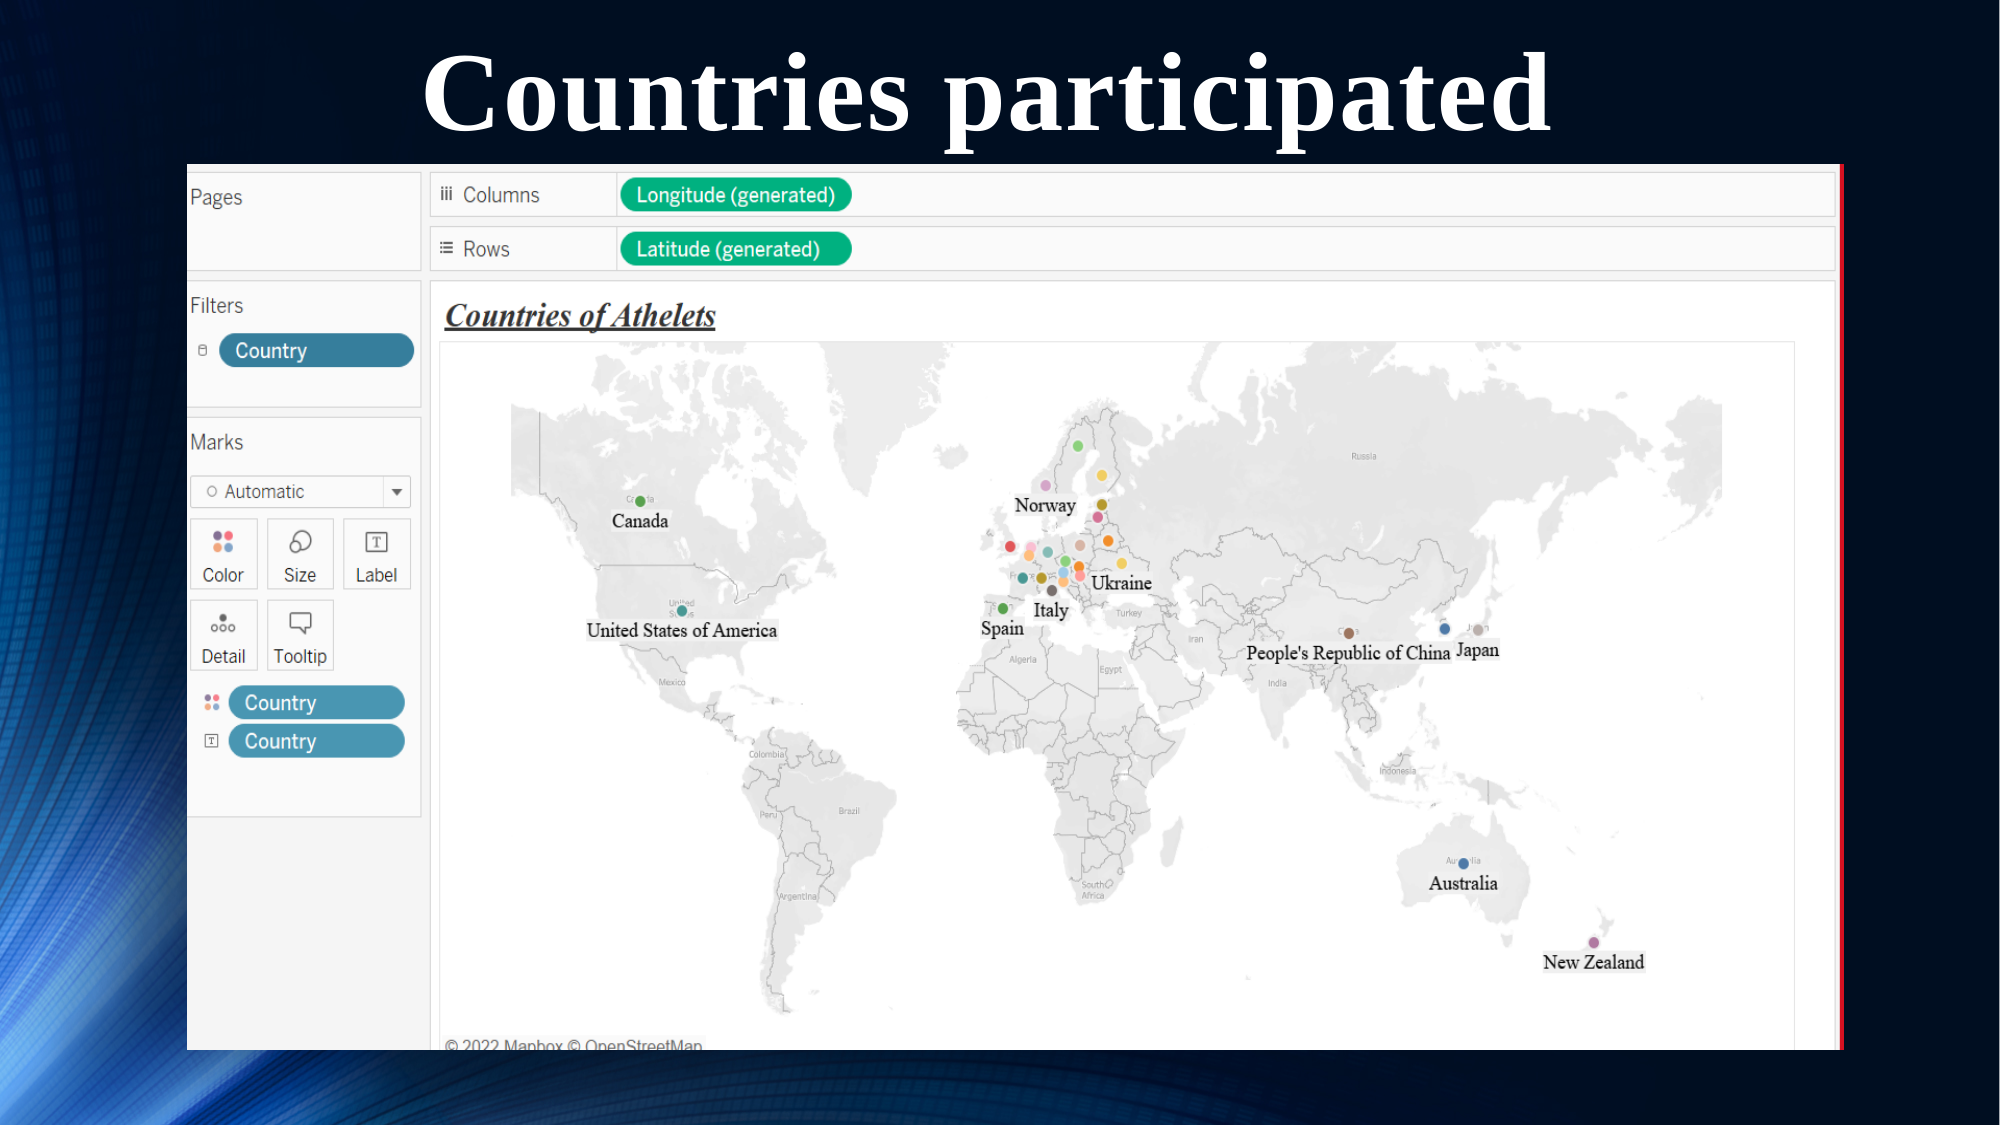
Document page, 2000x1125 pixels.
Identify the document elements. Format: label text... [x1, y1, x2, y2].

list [187, 164, 1844, 1050]
picture [0, 0, 2000, 1125]
title Countries participated [49, 24, 1925, 163]
